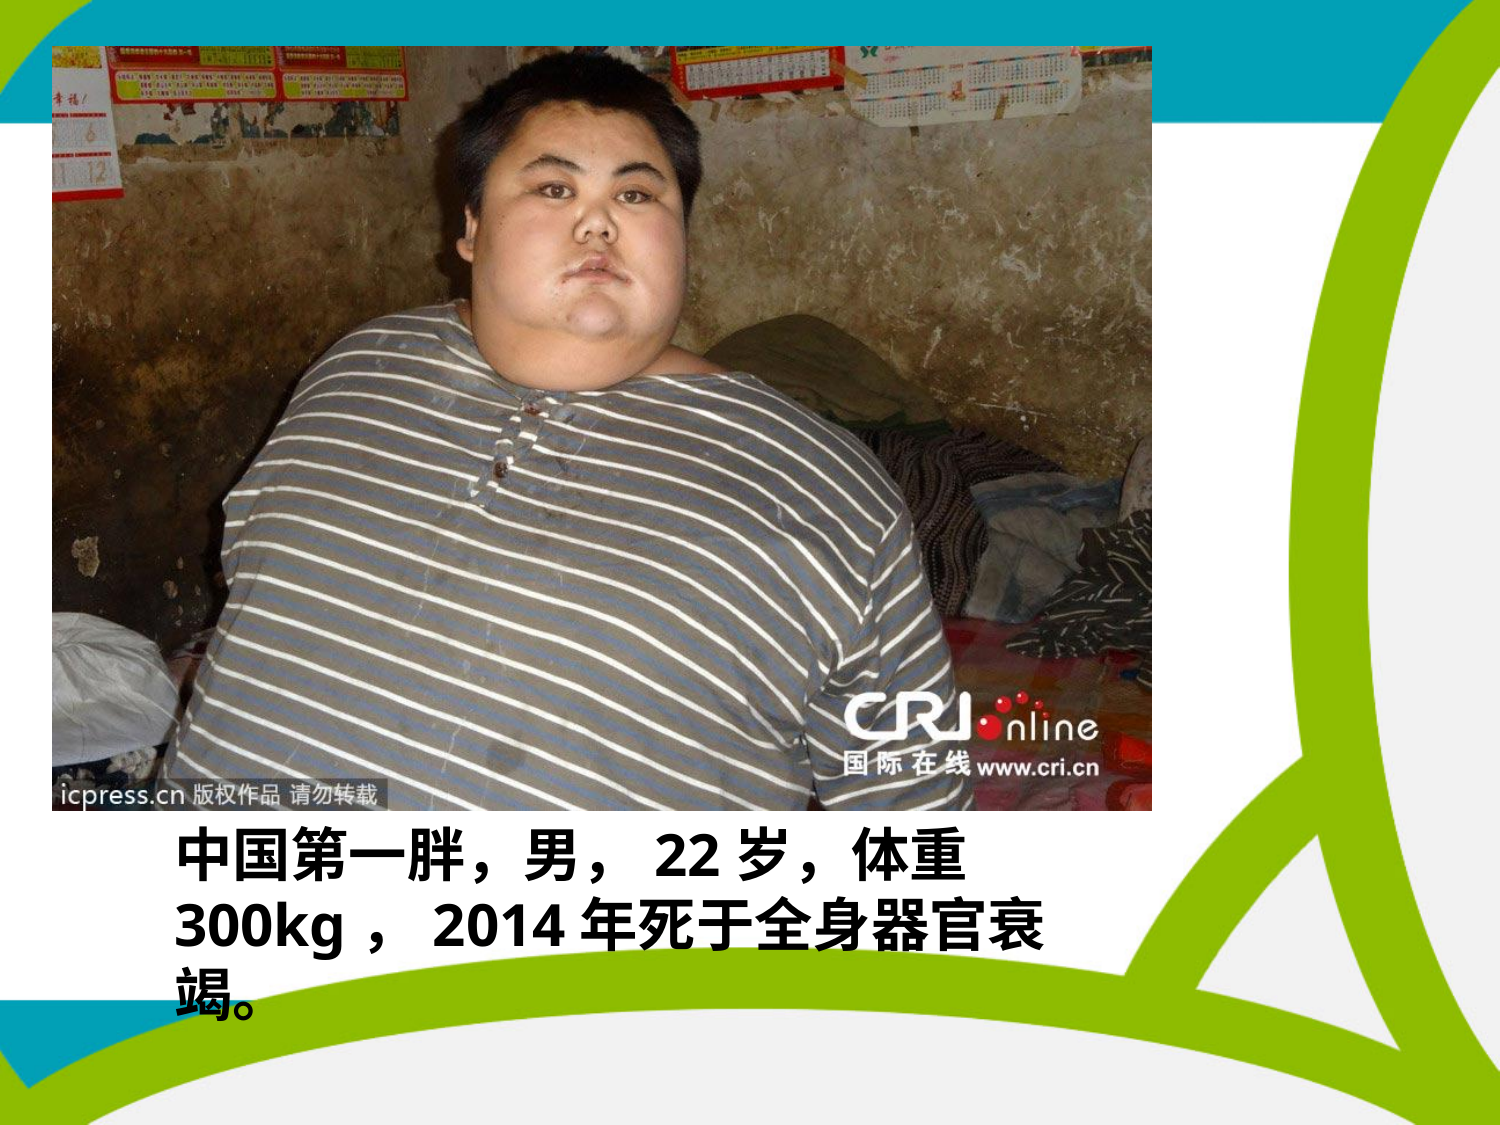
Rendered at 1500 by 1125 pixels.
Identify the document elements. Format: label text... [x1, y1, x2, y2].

text_box 中国第一胖，男，22岁，体重300kg，2014年死于全身器官衰竭。 [159, 834, 1105, 1012]
picture [0, 0, 1500, 1125]
title 体重 [147, 66, 1430, 1036]
